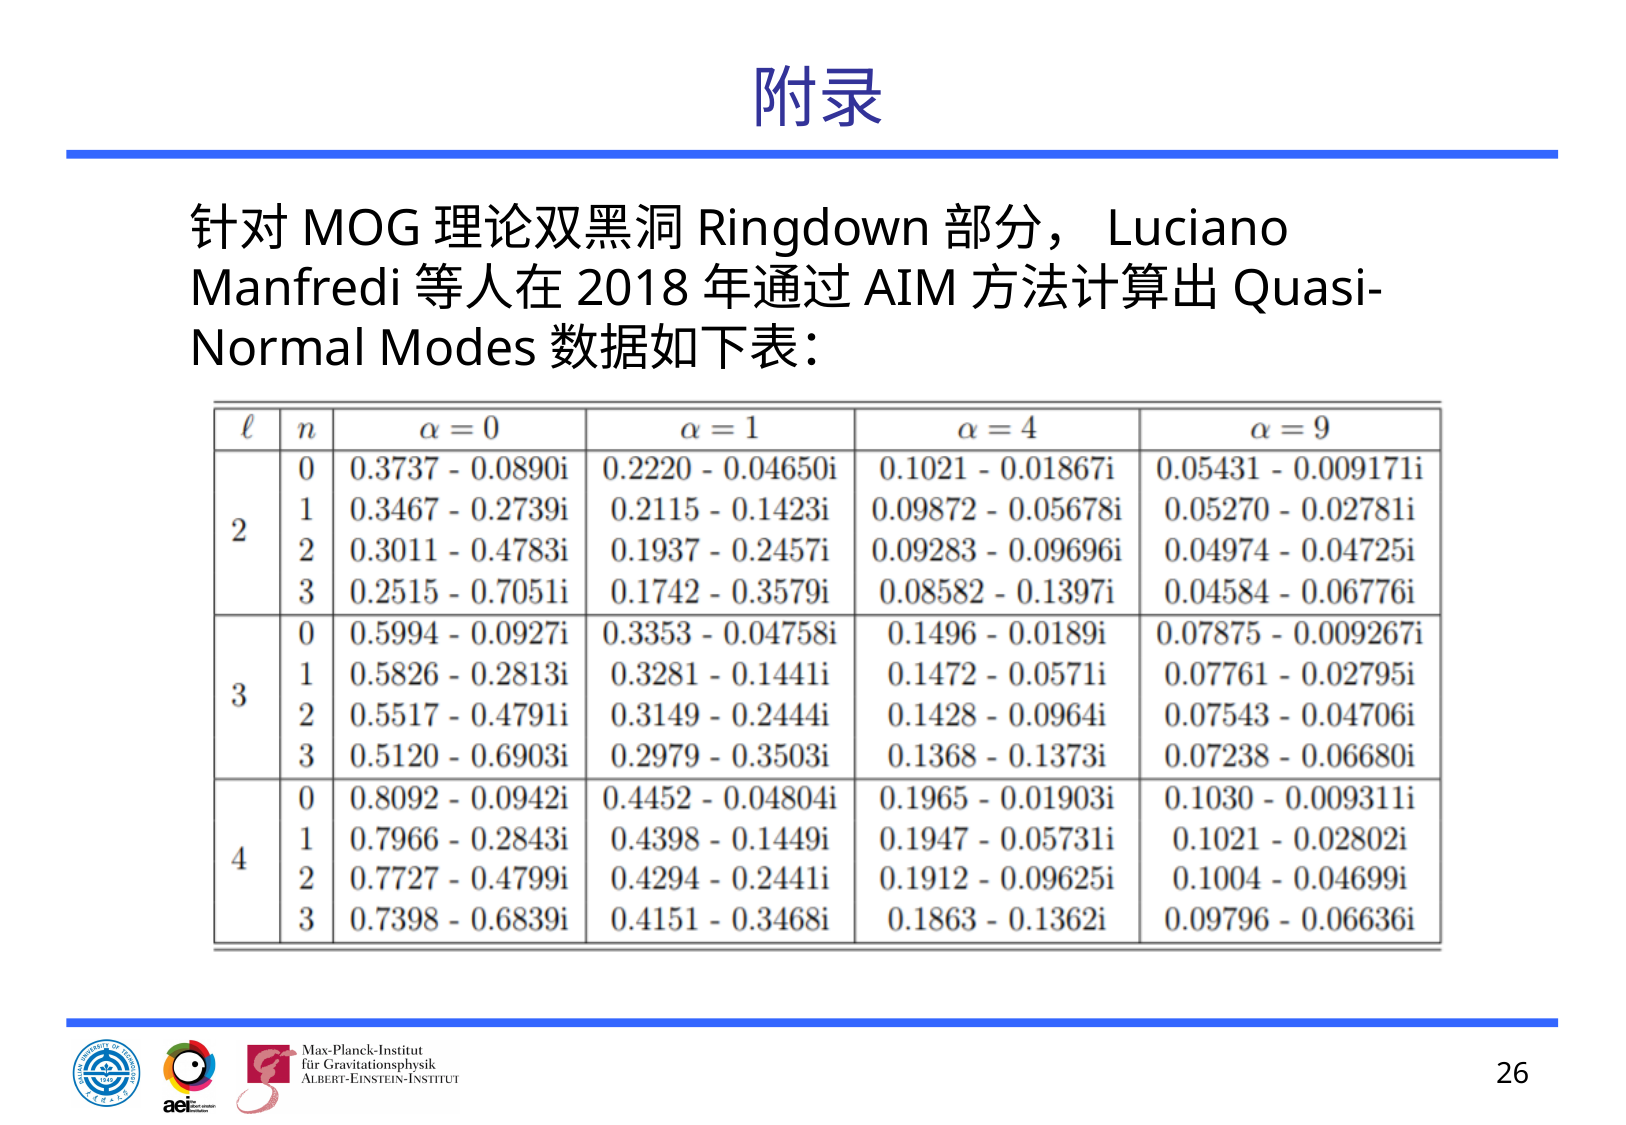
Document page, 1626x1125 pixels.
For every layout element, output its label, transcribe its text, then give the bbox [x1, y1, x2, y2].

slide_number 26 [1312, 1039, 1545, 1103]
title 附录 [75, 50, 1563, 143]
picture [162, 1039, 216, 1114]
picture [71, 1039, 141, 1108]
picture [236, 1040, 460, 1114]
text_box 针对MOG理论双黑洞Ringdown部分，Luciano Manfredi等人在2018年通过AIM方法计算出Quasi-Normal Modes数据如下表： [174, 187, 1479, 383]
picture [200, 386, 1453, 966]
